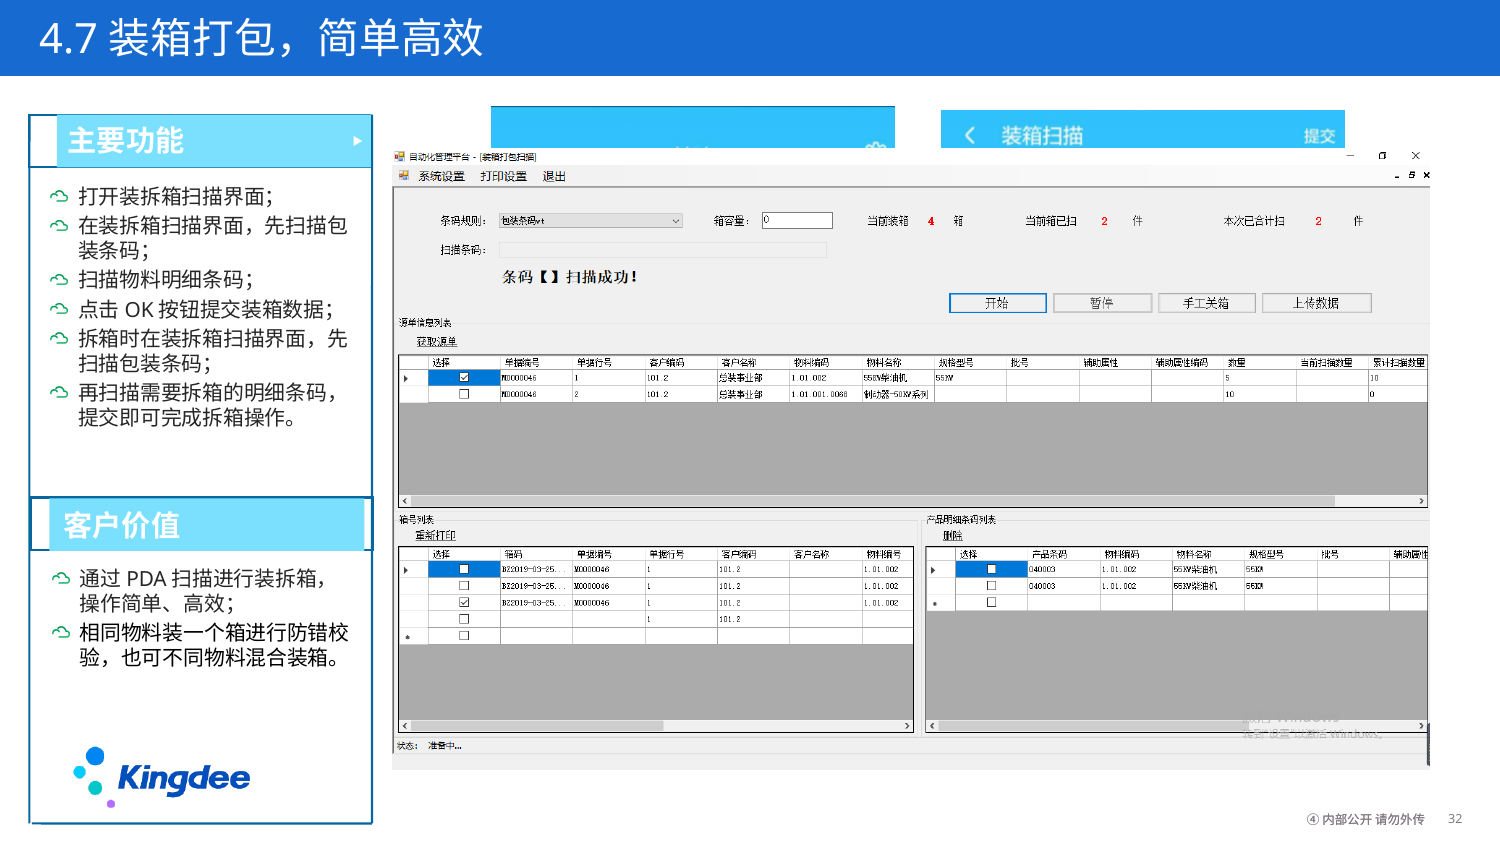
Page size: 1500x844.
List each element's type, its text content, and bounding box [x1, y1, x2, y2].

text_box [29, 114, 374, 824]
text_box 4.7装箱打包，简单高效 [24, 4, 803, 70]
text_box [0, 0, 1500, 78]
picture [392, 106, 1431, 771]
